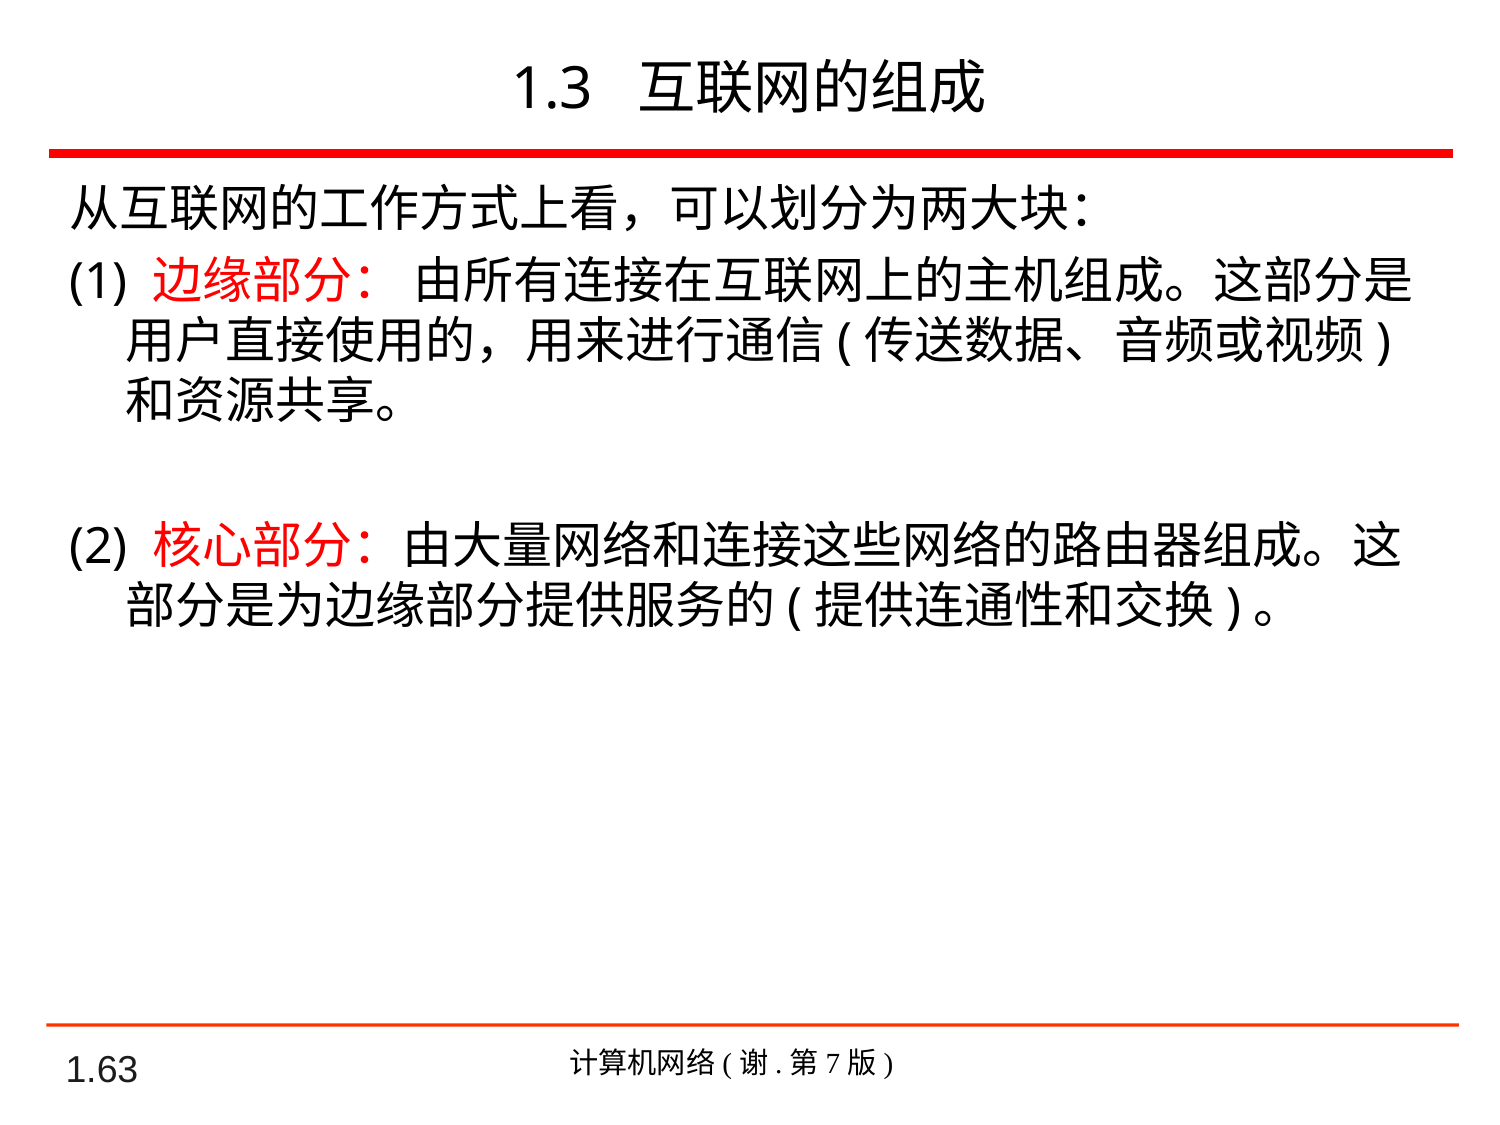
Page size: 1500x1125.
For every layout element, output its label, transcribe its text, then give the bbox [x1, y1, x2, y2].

list 从互联网的工作方式上看，可以划分为两大块： (1) 边缘部分： 由所有连接在互联网上的主机组成。这部分是用户直接使用的，用来进行通信(传送数据、音频或视频)和资源共享。 (2) 核心部分：由大量网络和连接这些网络的路由器组成。这部分是为边缘部分提供服务的(提供连通性和交换)。 [53, 168, 1447, 1014]
title 1.3 互联网的组成 [58, 33, 1440, 137]
